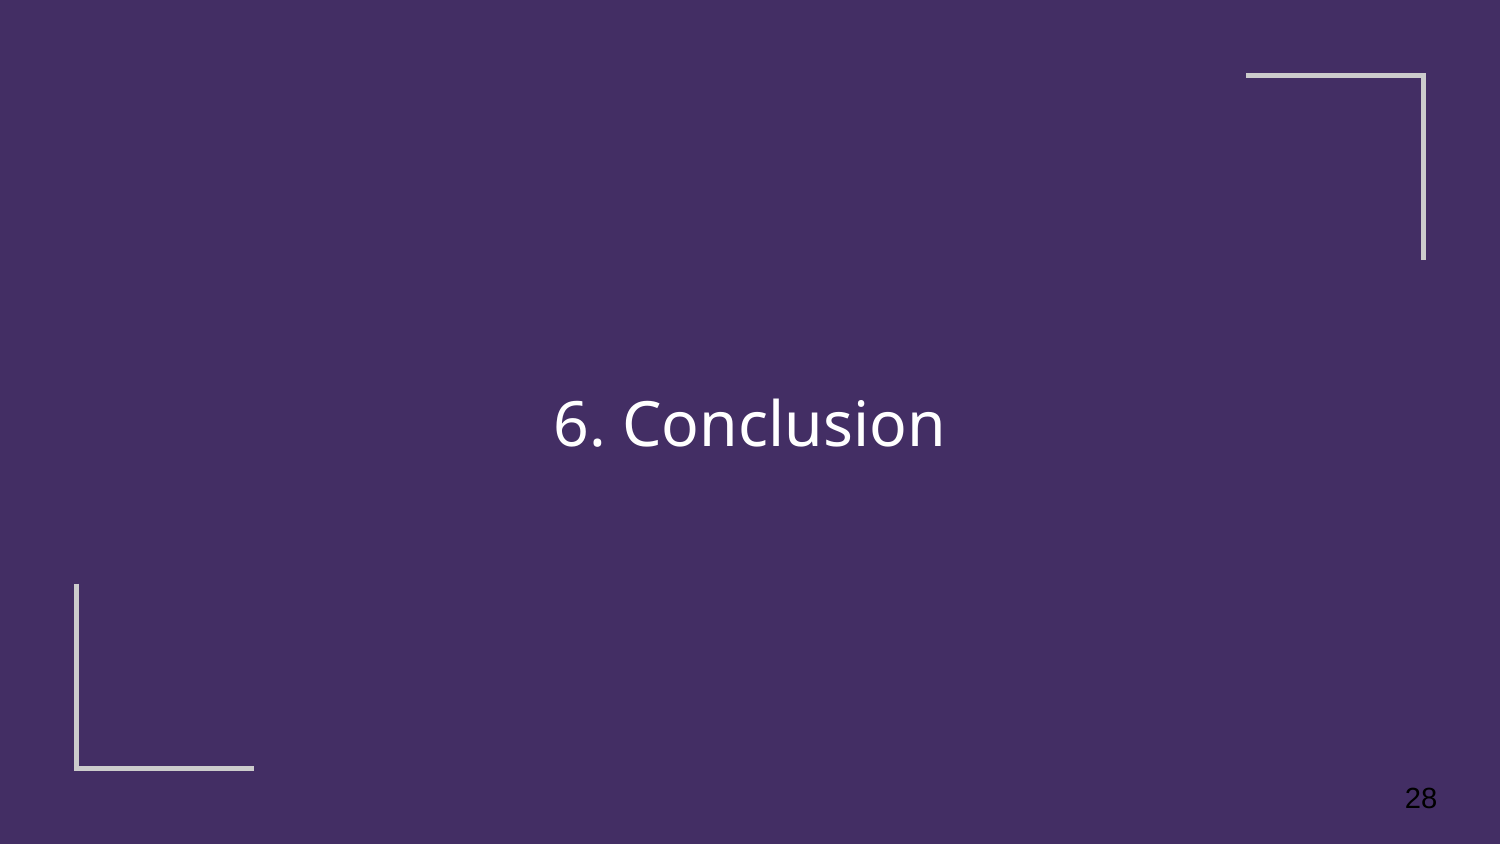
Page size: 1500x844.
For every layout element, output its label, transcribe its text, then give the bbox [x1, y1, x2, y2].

title 6. Conclusion [126, 296, 1374, 548]
slide_number 28 [1389, 764, 1480, 830]
